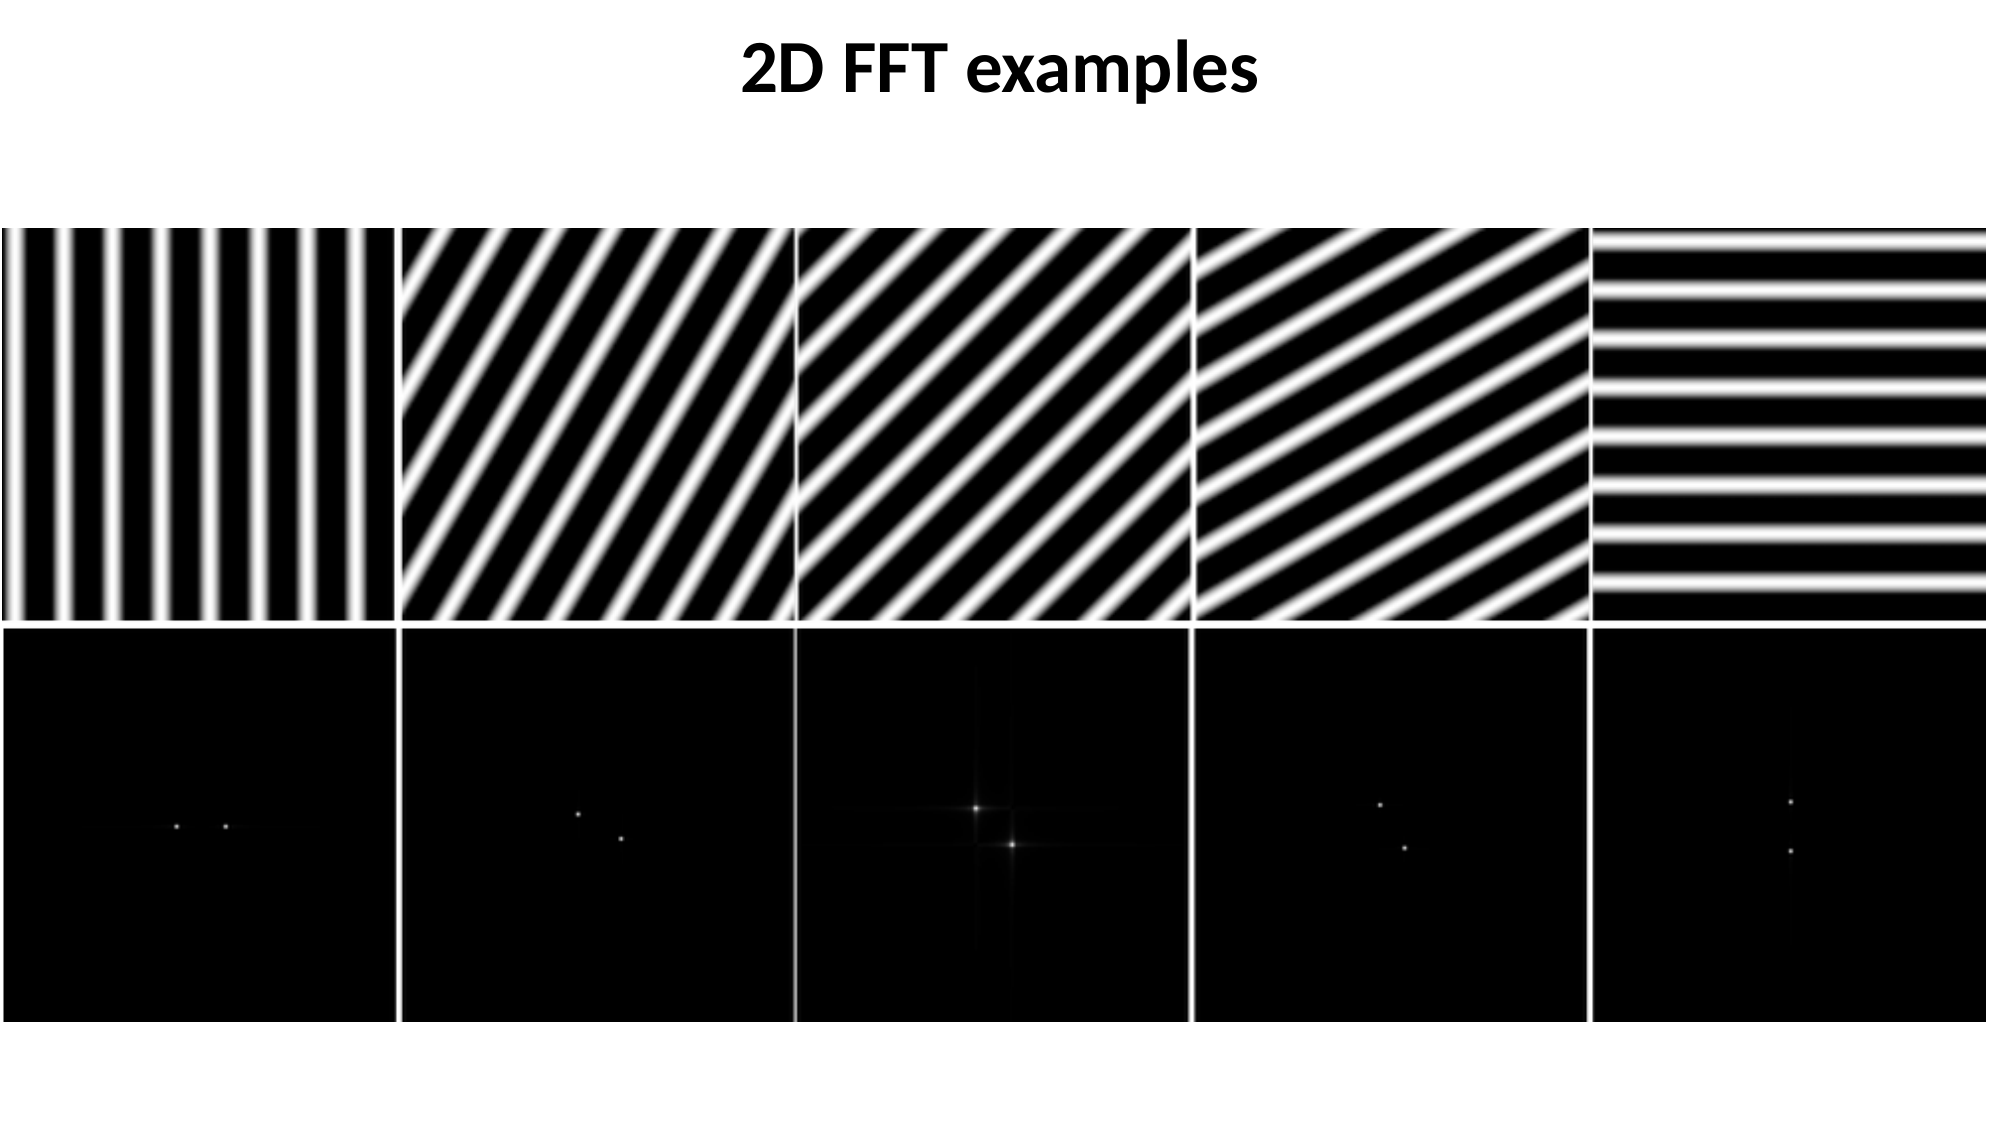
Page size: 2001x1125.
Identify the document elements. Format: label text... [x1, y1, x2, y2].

title 2D FFT examples [33, 0, 1967, 125]
picture [2, 228, 1986, 1022]
